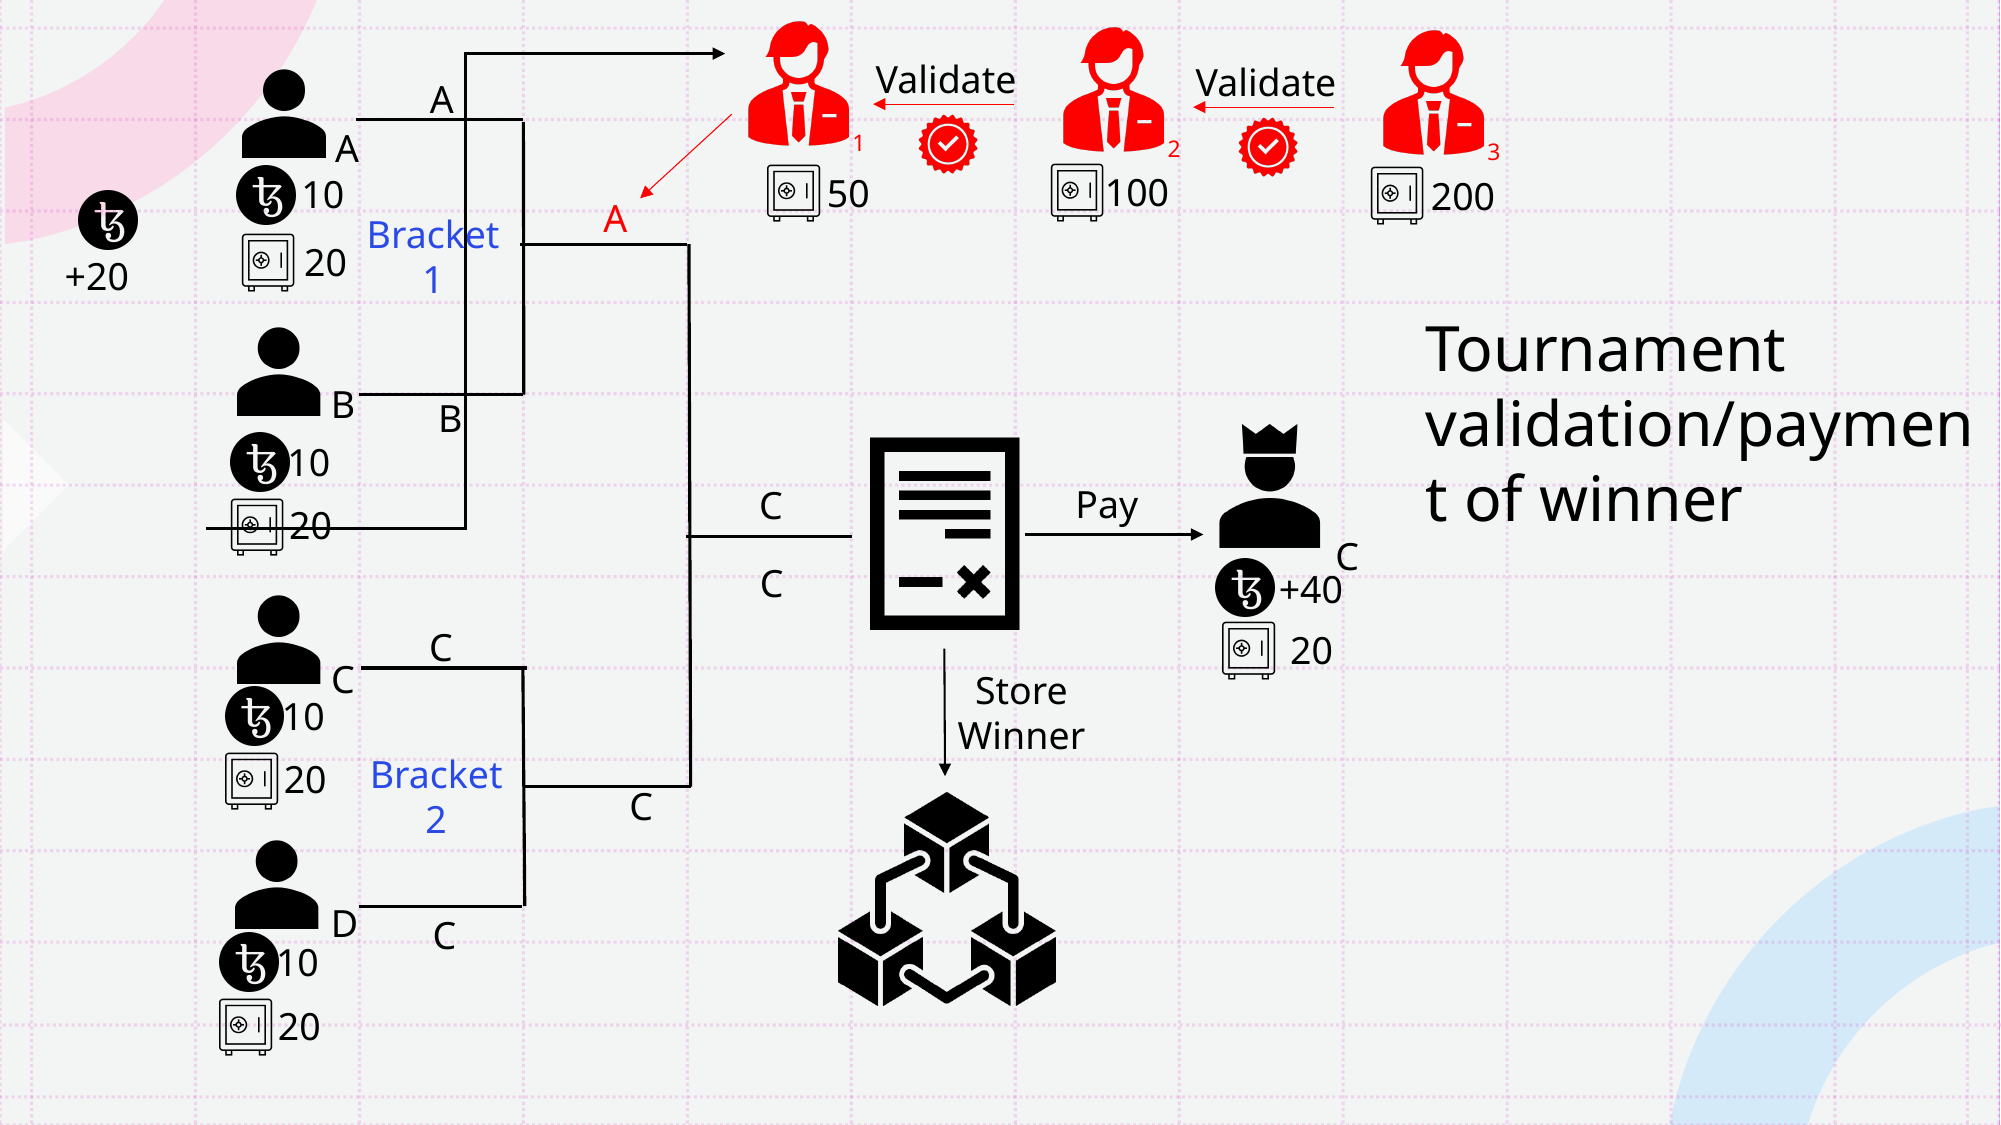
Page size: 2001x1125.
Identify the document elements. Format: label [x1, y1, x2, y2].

picture [220, 529, 294, 564]
picture [910, 106, 986, 182]
text_box [640, 114, 732, 199]
picture [78, 190, 138, 250]
picture [1358, 16, 1509, 233]
picture [819, 773, 1074, 1027]
picture [1230, 109, 1306, 185]
text_box [206, 53, 726, 529]
picture [1038, 13, 1189, 230]
picture [208, 822, 339, 1064]
picture [829, 418, 1060, 649]
picture [723, 7, 874, 230]
picture [1194, 419, 1345, 688]
picture [214, 577, 341, 818]
text_box [0, 0, 2000, 1125]
